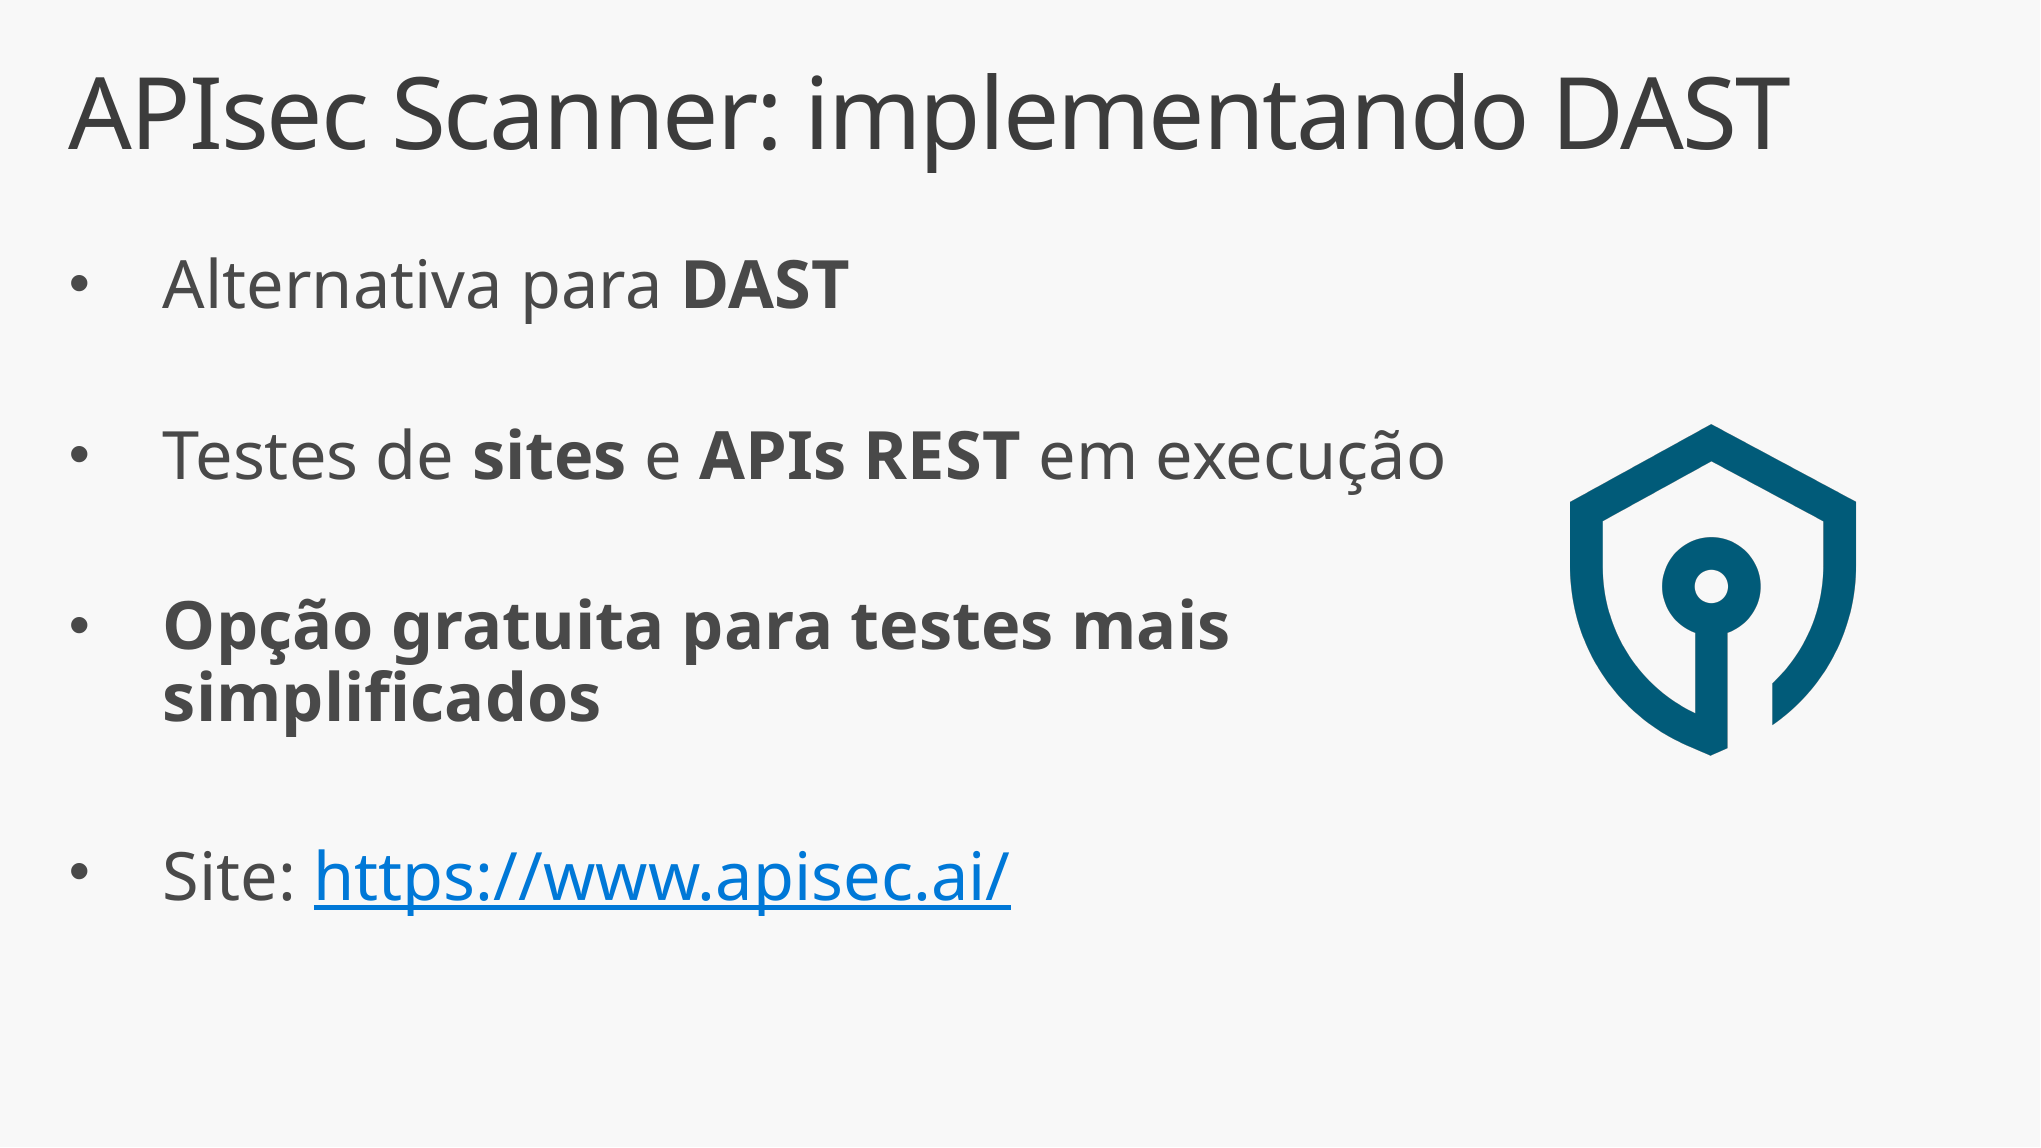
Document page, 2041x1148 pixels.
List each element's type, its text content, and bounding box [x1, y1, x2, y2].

picture [1695, 570, 1727, 603]
picture [1569, 417, 1903, 780]
list Alternativa para DAST Testes de sites e APIs REST em execução Opção gratuita para testes mais simplificados Site: https://www.apisec.ai/ [45, 236, 1495, 962]
title APIsec Scanner: implementando DAST [45, 48, 1996, 199]
